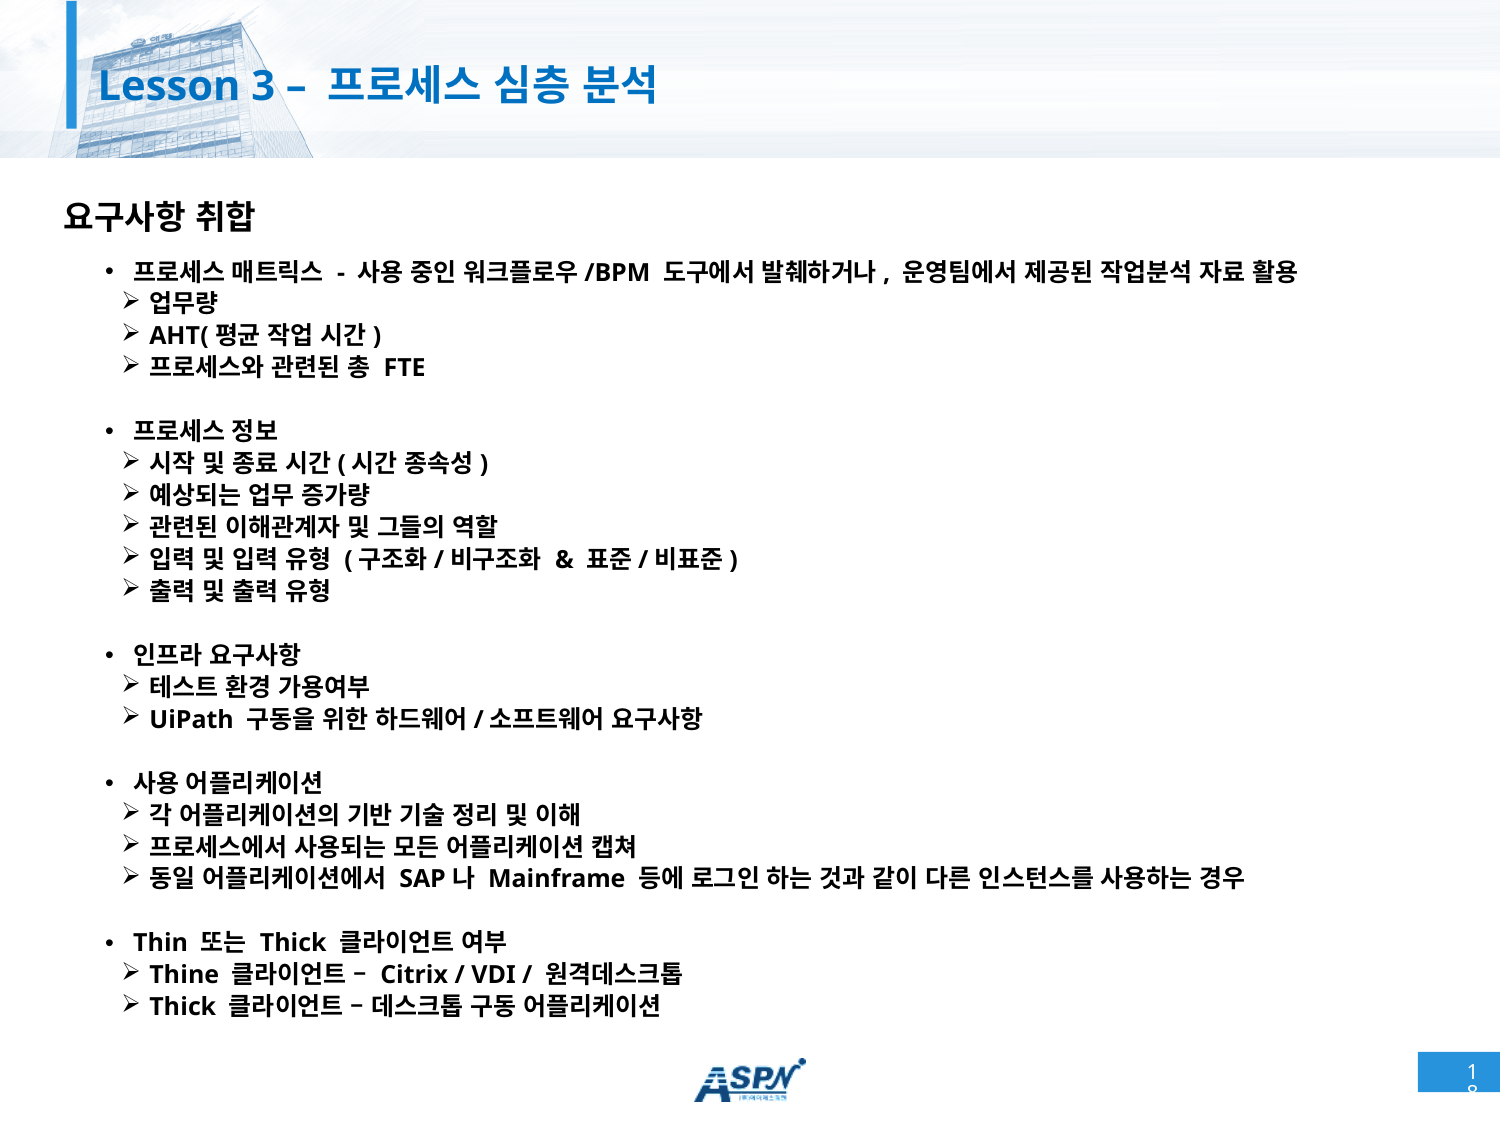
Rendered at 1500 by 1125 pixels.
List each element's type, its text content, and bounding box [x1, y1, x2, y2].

text_box 프로세스 매트릭스 - 사용 중인 워크플로우/BPM 도구에서 발췌하거나, 운영팀에서 제공된 작업분석 자료 활용 업무량 AHT(평균 작업 시간) 프로세스와 관련된 총 FTE 프로세스 정보 시작 및 종료 시간(시간 종속성) 예상되는 업무 증가량 관련된 이해관계자 및 그들의 역할 입력 및 입력 유형 (구조화/비구조화 & 표준/비표준) 출력 및 출력 유형 인프라 요구사항 테스트 환경 가용여부 UiPath 구동을 위한 하드웨어/소프트웨어 요구사항 사용 어플리케이션 각 어플리케이션의 기반 기술 정리 및 이해 프로세스에서 사용되는 모든 어플리케이션 캡쳐 동일 어플리케이션에서 SAP나 Mainframe 등에 로그인 하는 것과 같이 다른 인스턴스를 사용하는 경우 Thin 또는 Thick 클라이언트 여부 Thine 클라이언트 – Citrix / VDI / 원격데스크톱 Thick 클라이언트 – 데스크톱 구동 어플리케이션 [90, 241, 1446, 1050]
title Lesson 3 – 프로세스 심층 분석 [89, 44, 1385, 130]
text_box 요구사항 취합 [56, 189, 1466, 244]
picture [694, 1058, 806, 1102]
slide_number 18 [1458, 1051, 1487, 1094]
